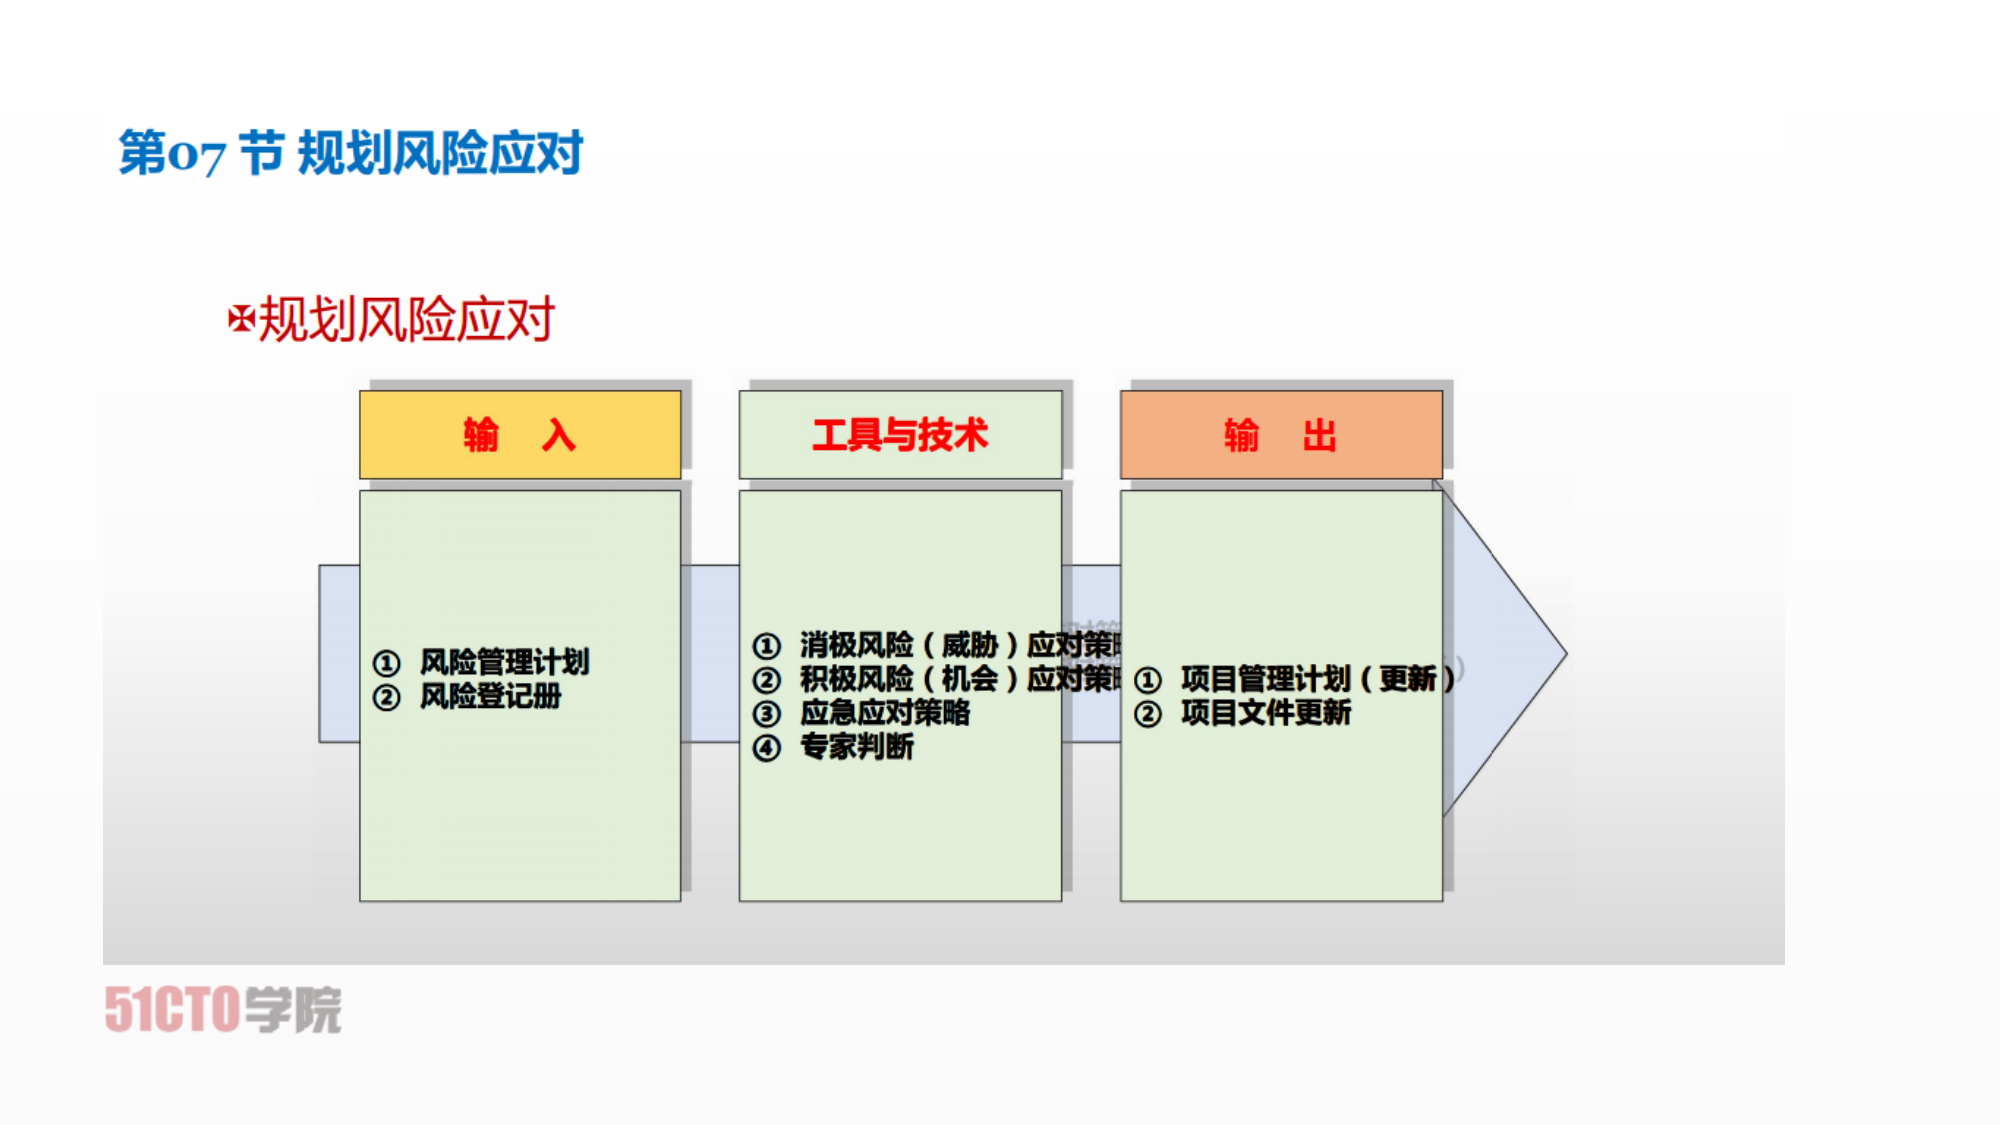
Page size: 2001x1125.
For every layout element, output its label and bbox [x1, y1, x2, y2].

picture [45, 103, 1785, 1057]
